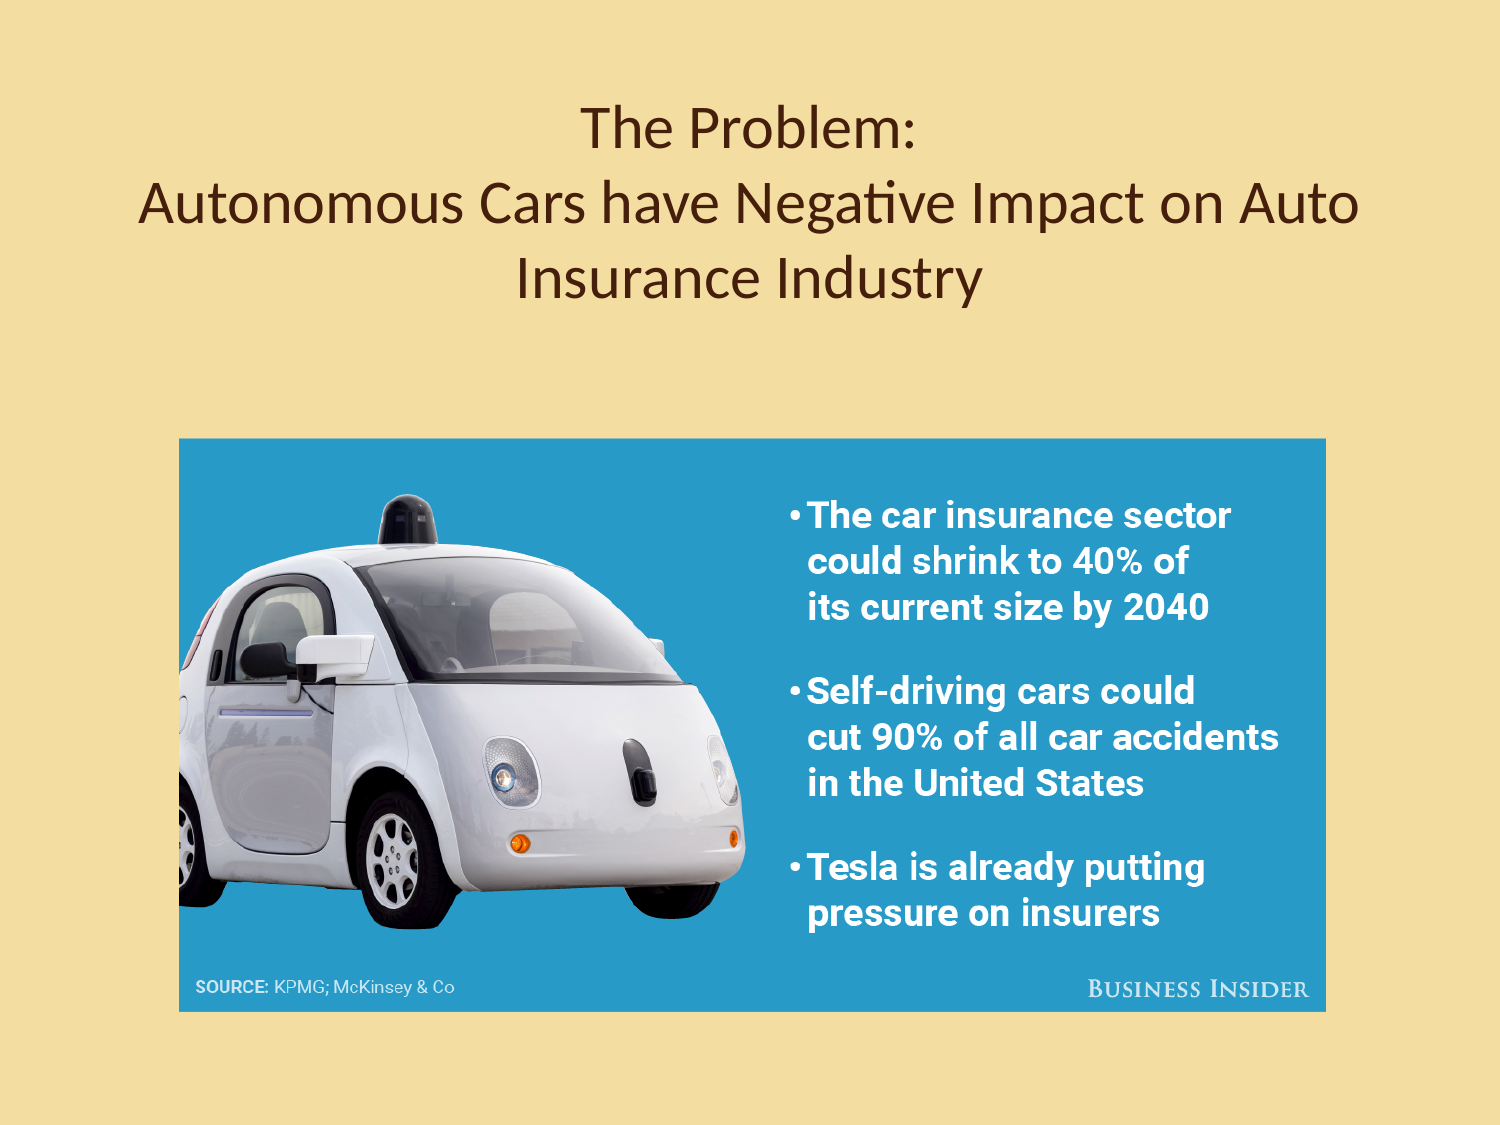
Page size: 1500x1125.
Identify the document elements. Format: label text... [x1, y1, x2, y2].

title The Problem: Autonomous Cars have Negative Impact on Auto Insurance Industry [112, 78, 1388, 320]
picture [179, 437, 1326, 1013]
